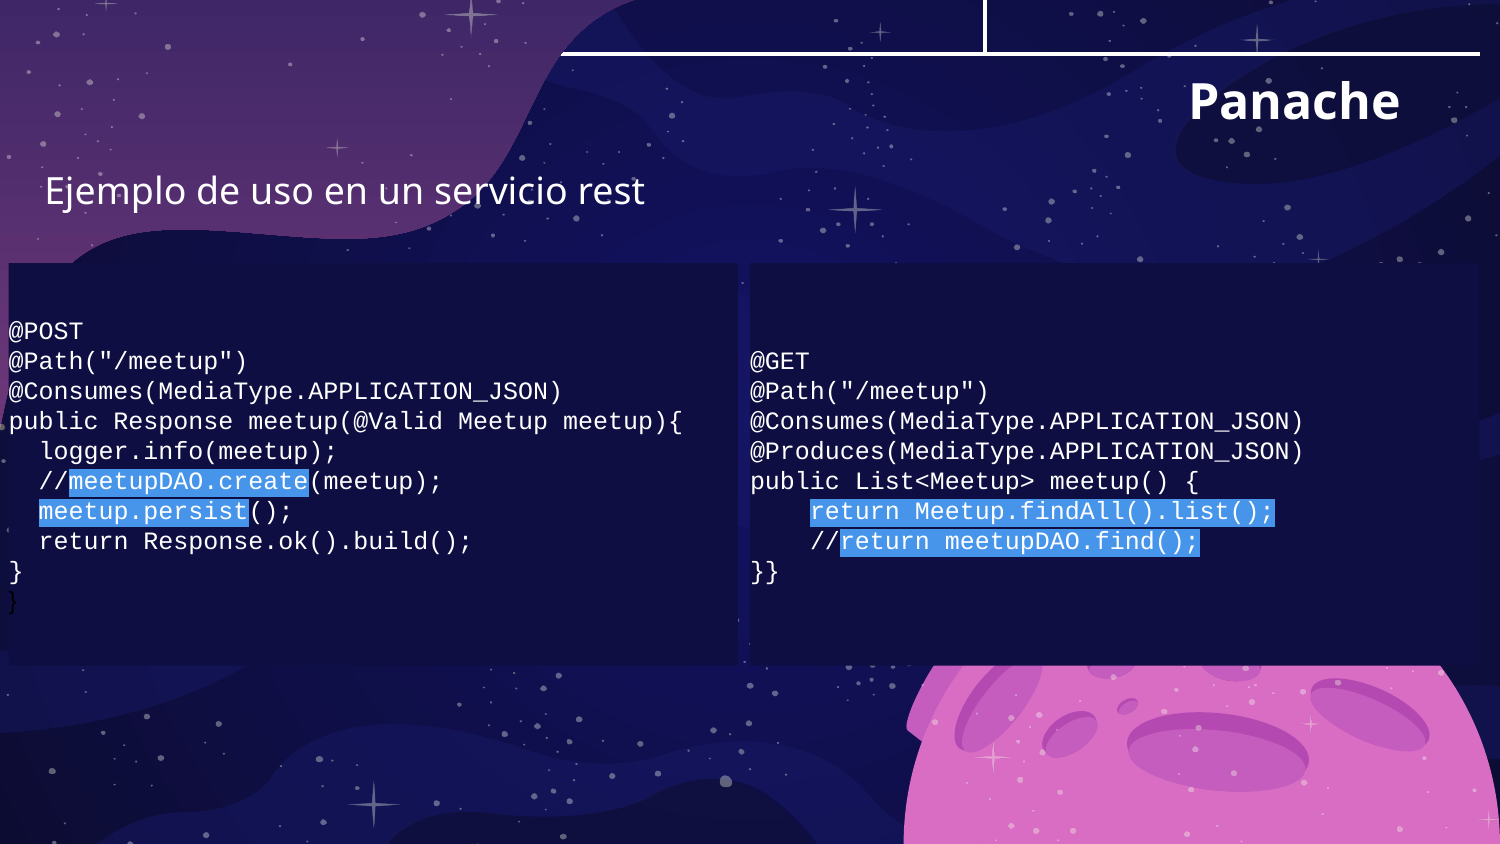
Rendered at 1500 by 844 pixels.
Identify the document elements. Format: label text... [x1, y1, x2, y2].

text_box @POST @Path("/meetup") @Consumes(MediaType.APPLICATION_JSON) public Response meetup(@Valid Meetup meetup){ logger.info(meetup); //meetupDAO.create(meetup); meetup.persist(); return Response.ok().build(); } } [8, 263, 738, 666]
text_box Ejemplo de uso en un servicio rest [29, 152, 1447, 245]
picture [0, 0, 1500, 844]
text_box @GET @Path("/meetup") @Consumes(MediaType.APPLICATION_JSON) @Produces(MediaType.APPLICATION_JSON) public List<Meetup> meetup() { return Meetup.findAll().list(); //return meetupDAO.find(); }} [749, 263, 1480, 666]
title Panache [541, 54, 1429, 135]
